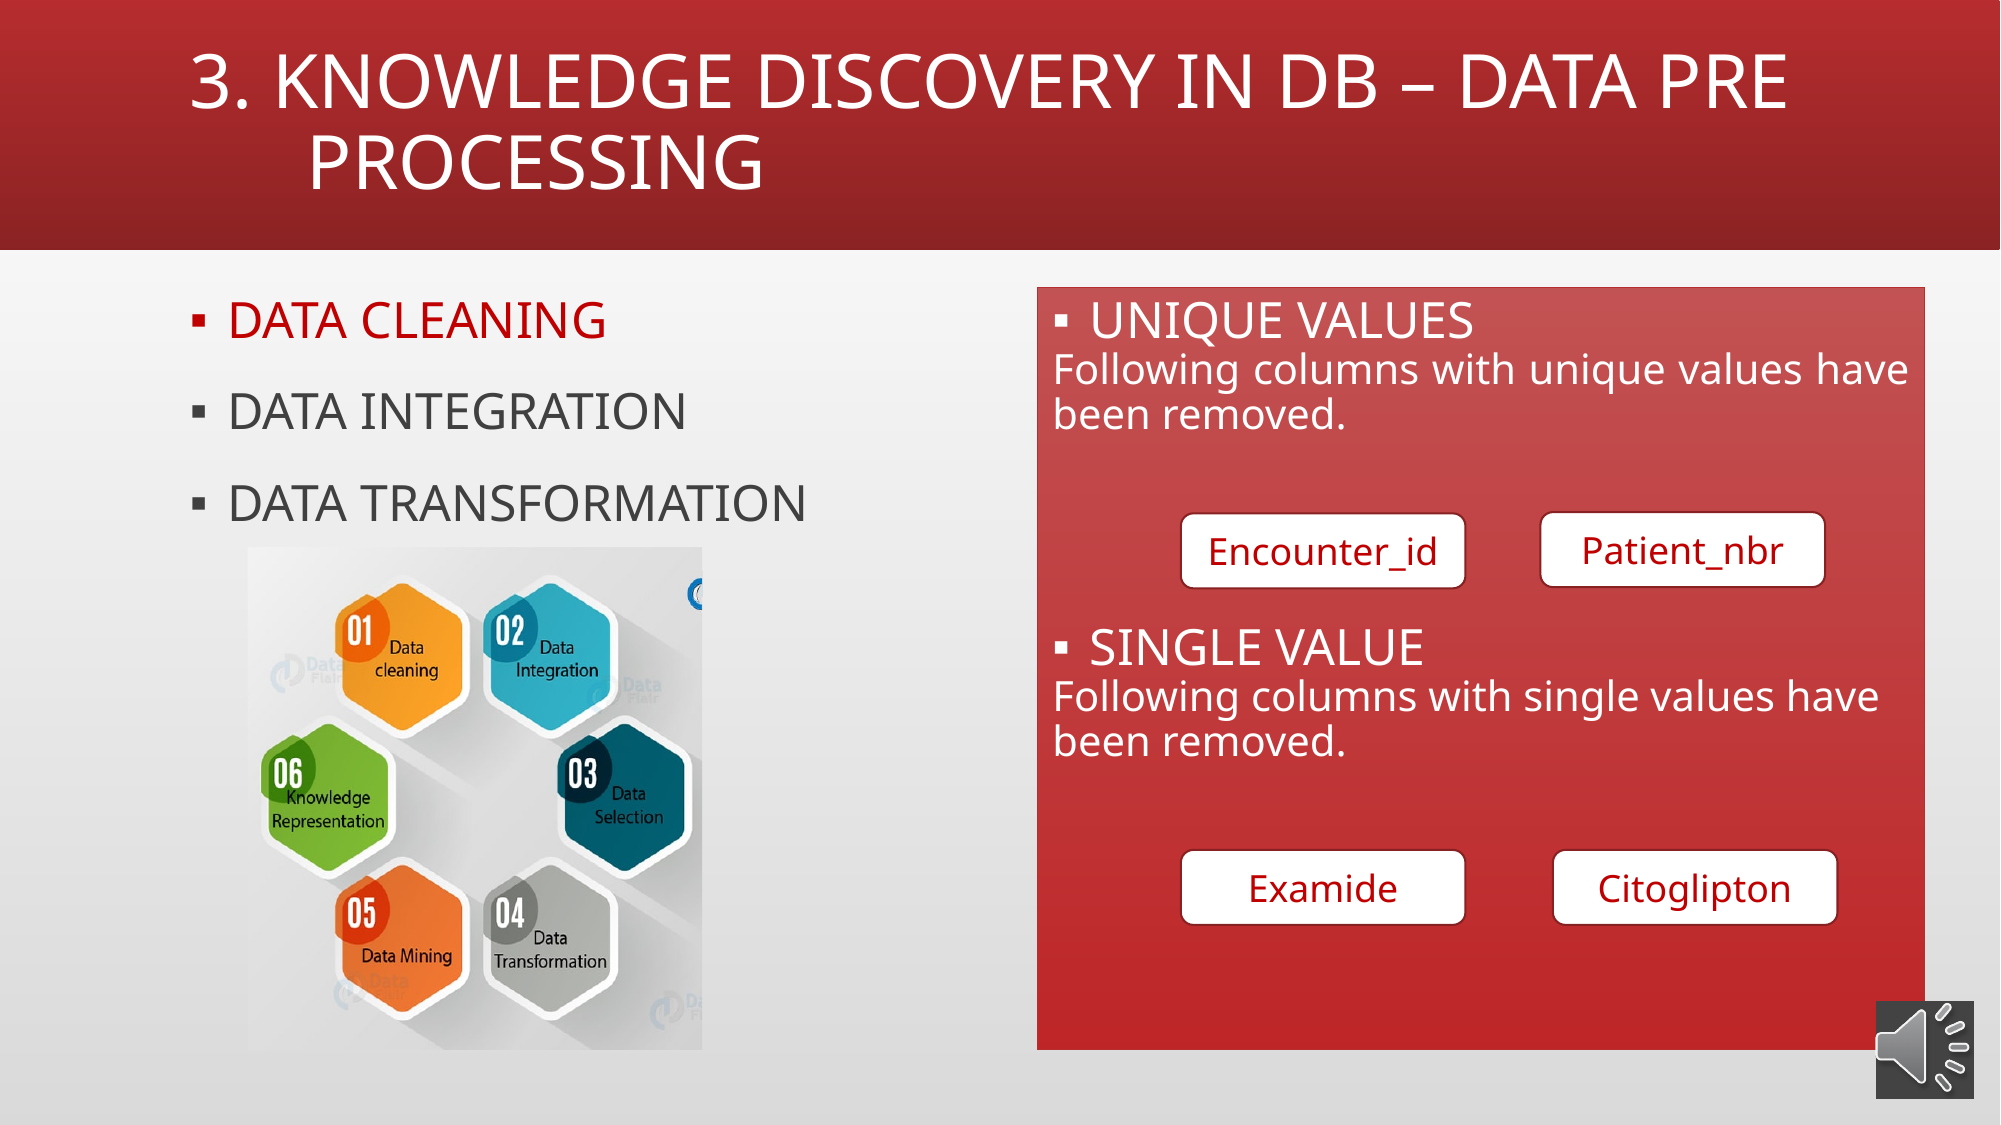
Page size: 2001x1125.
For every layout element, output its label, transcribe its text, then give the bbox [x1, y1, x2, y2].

text_box Citoglipton [1551, 848, 1839, 926]
list UNIQUE VALUES Following columns with unique values have been removed. SINGLE VALUE Following columns with single values have been removed. [1037, 287, 1925, 1050]
title 3. KNOWLEDGE DISCOVERY IN DB – DATA PRE PROCESSING [174, 16, 1825, 234]
text_box Encounter_id [1179, 512, 1467, 590]
text_box Patient_nbr [1539, 511, 1827, 589]
list DATA CLEANING DATA INTEGRATION DATA TRANSFORMATION [174, 287, 963, 573]
picture [247, 547, 703, 1050]
text_box Examide [1179, 848, 1467, 926]
picture [1874, 999, 1975, 1100]
